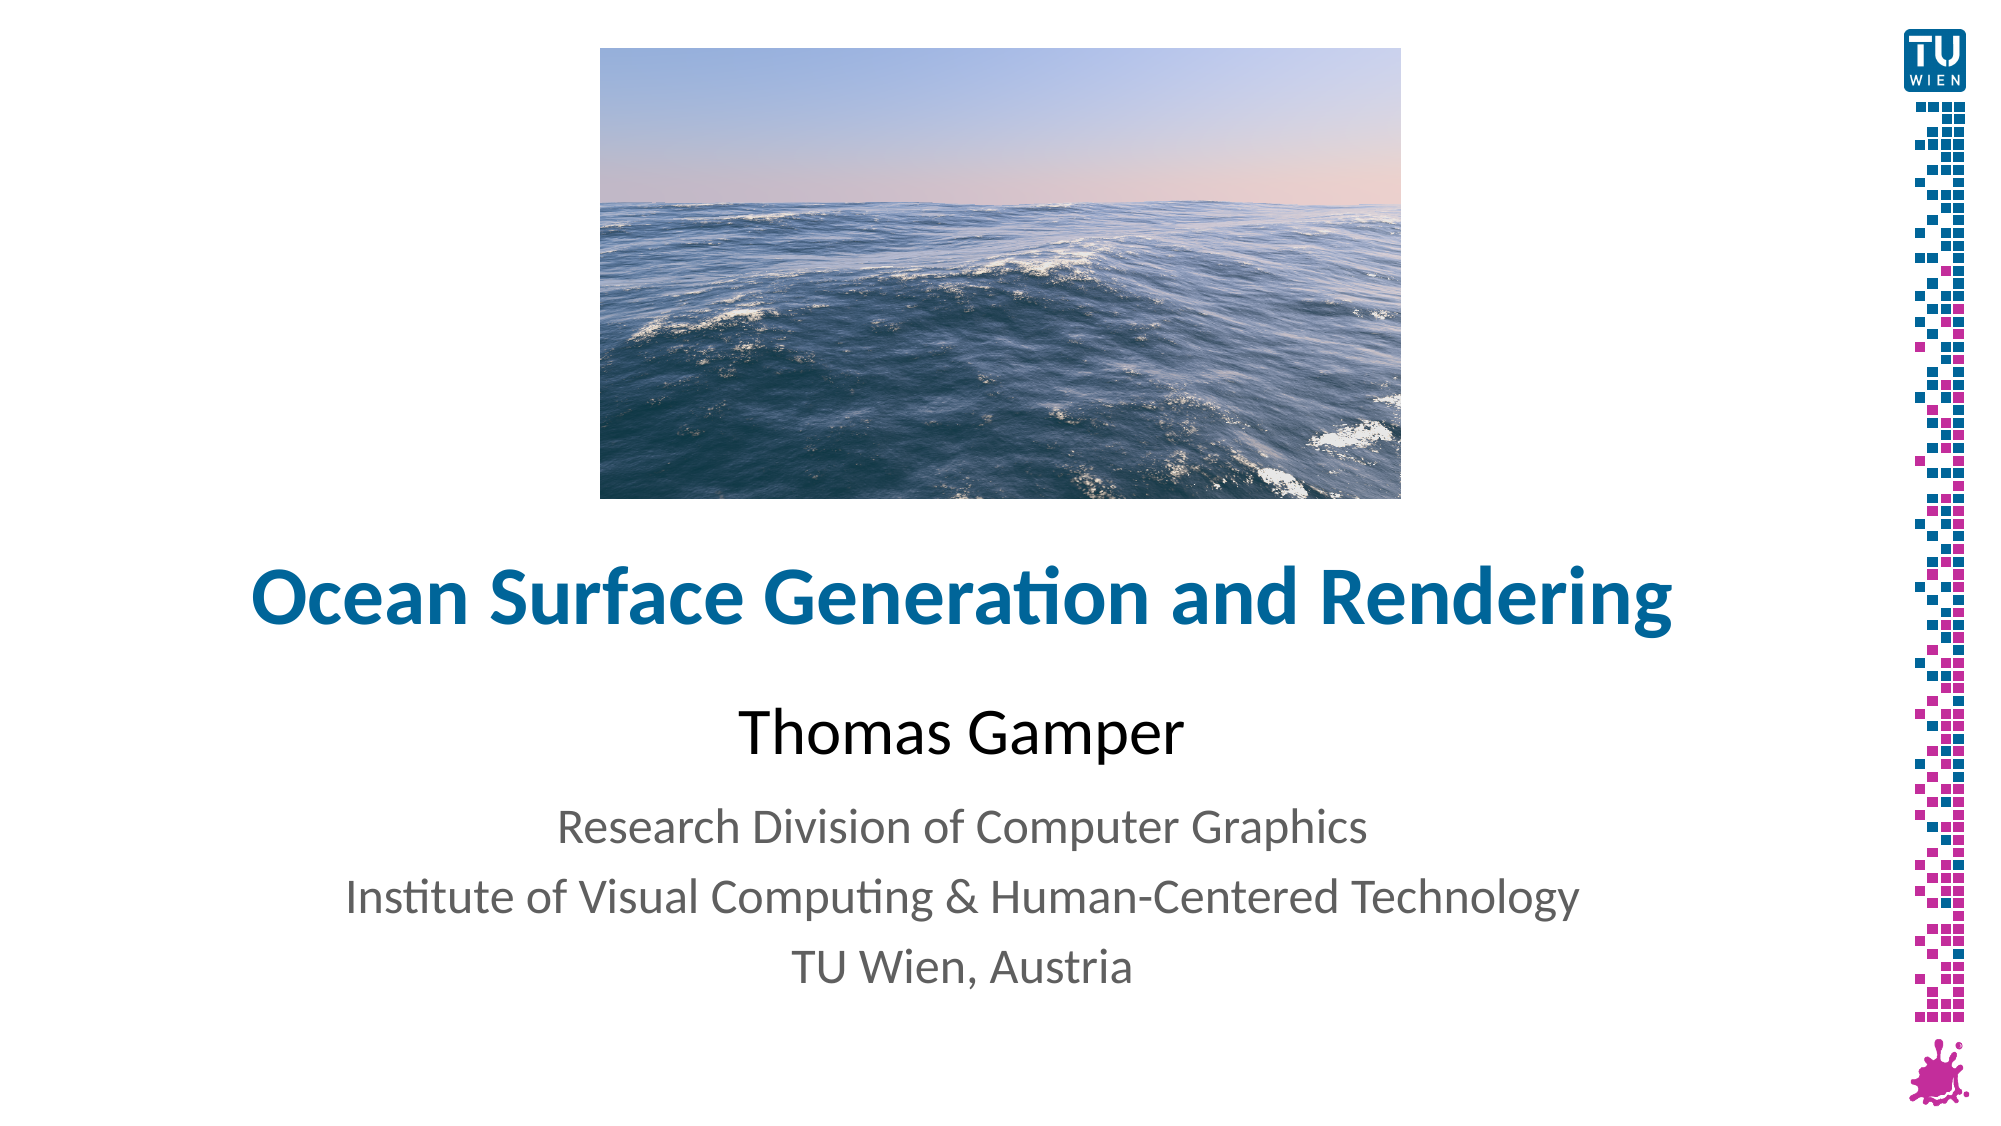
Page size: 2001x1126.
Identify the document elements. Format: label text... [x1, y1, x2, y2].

picture [1938, 75, 1944, 85]
picture [1910, 36, 1931, 41]
picture [1936, 36, 1946, 66]
picture [1918, 45, 1923, 66]
picture [599, 47, 1401, 499]
list Research Division of Computer Graphics Institute of Visual Computing & Human-Centered Technology TU Wien, Austria [39, 783, 1887, 1018]
subtitle Thomas Gamper [39, 609, 1887, 783]
picture [1949, 36, 1959, 66]
title Ocean Surface Generation and Rendering [39, 231, 1887, 609]
